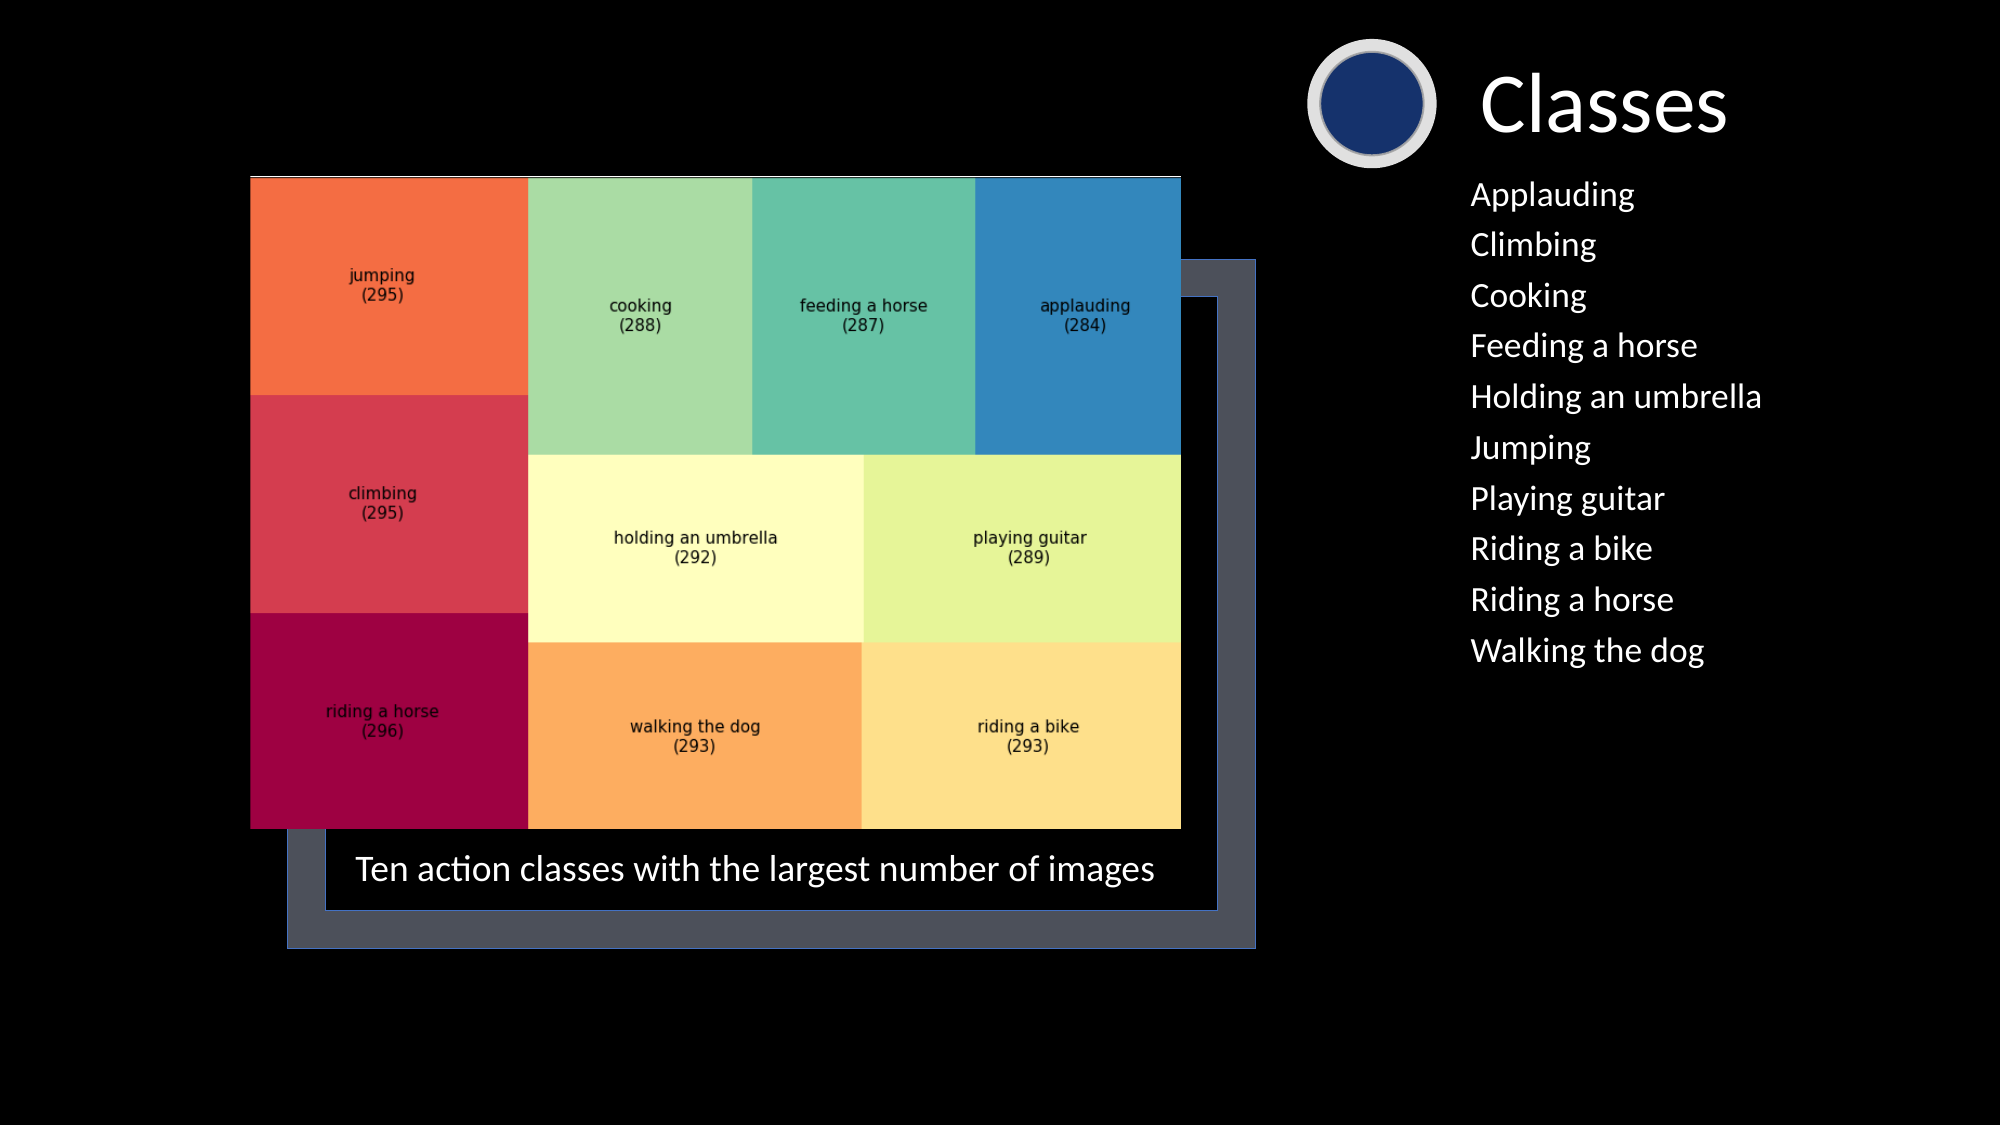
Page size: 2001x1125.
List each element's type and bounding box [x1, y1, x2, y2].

text_box [250, 79, 1814, 1046]
text_box [1307, 38, 1847, 1005]
